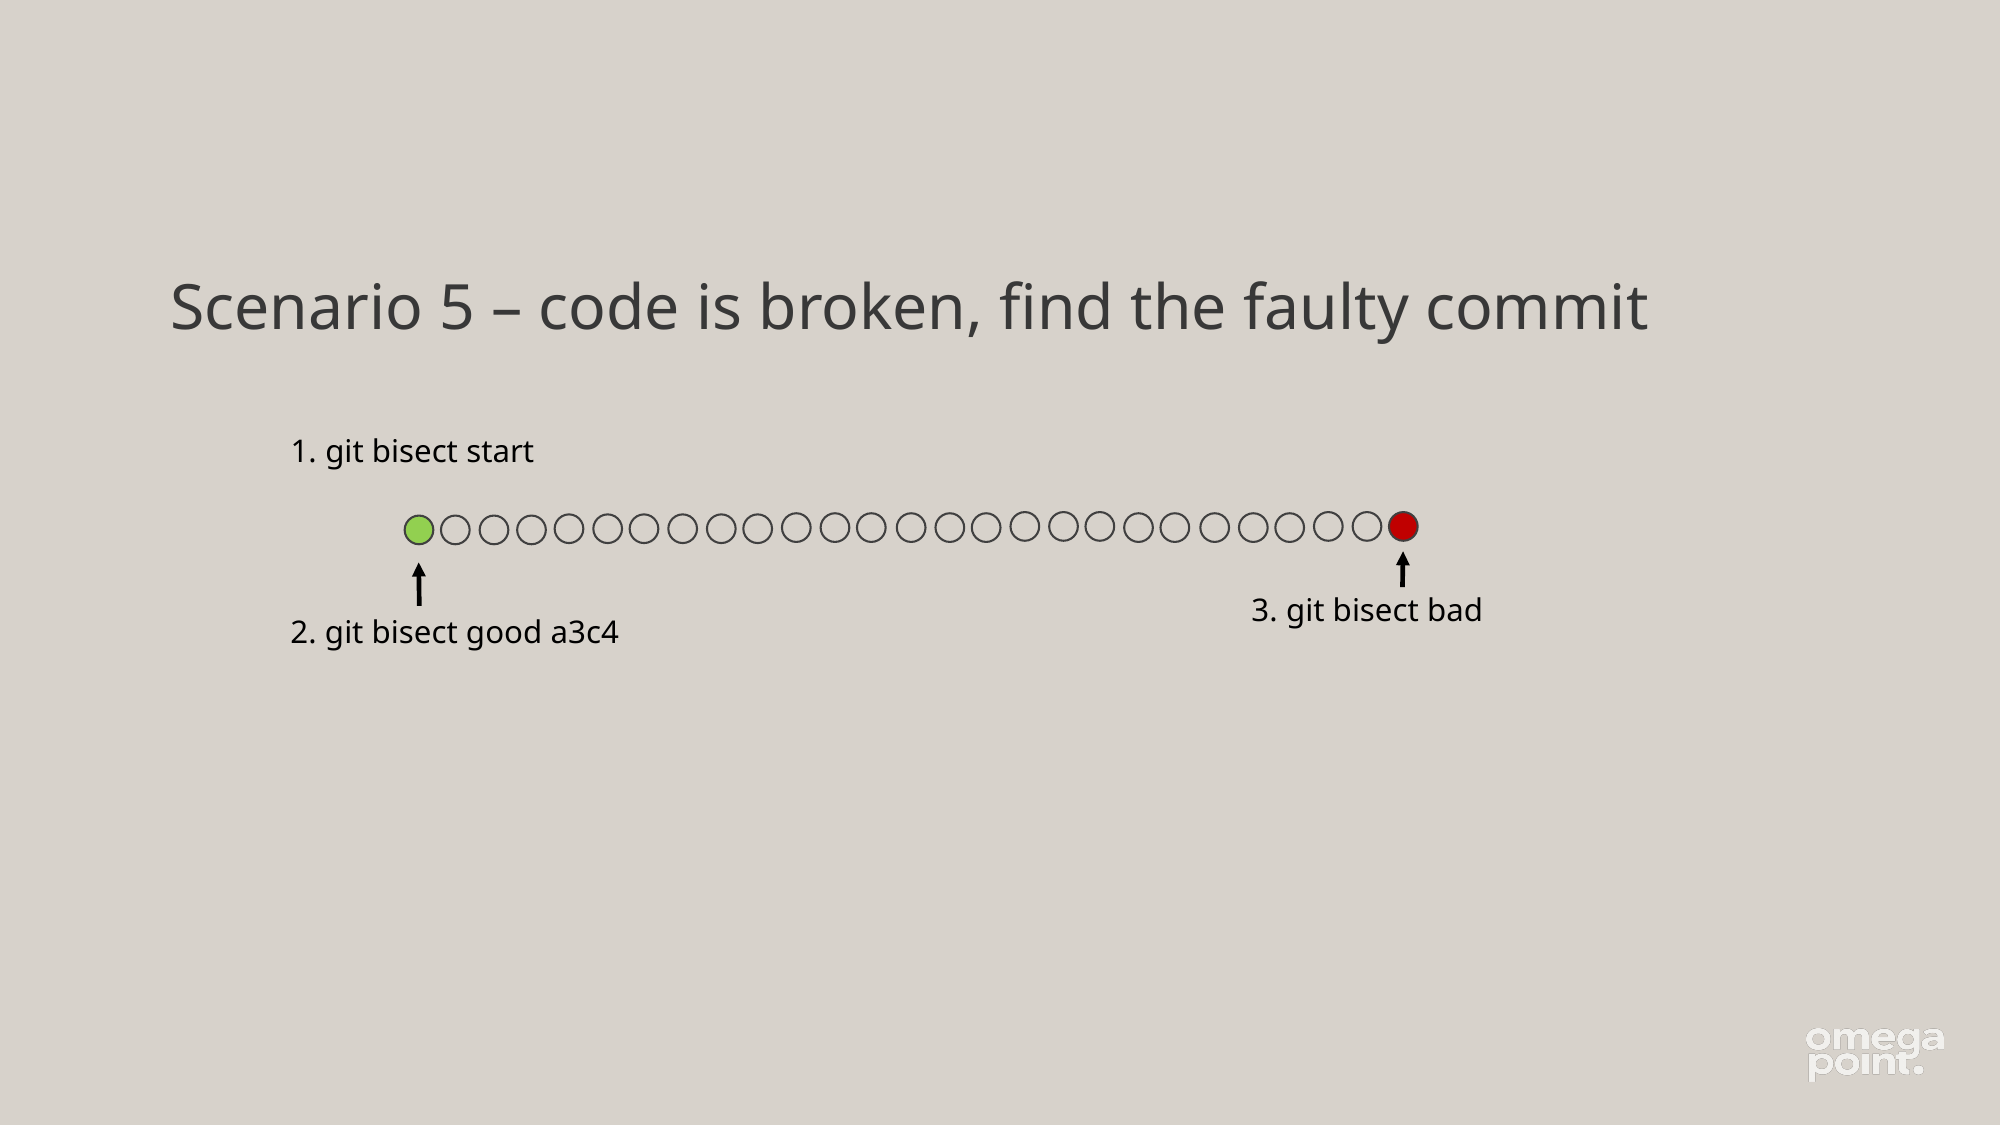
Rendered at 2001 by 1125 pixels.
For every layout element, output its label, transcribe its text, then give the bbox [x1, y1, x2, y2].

text_box [742, 513, 774, 545]
text_box [592, 513, 624, 545]
text_box [1237, 512, 1269, 543]
text_box 2. git bisect good a3c4 [279, 606, 668, 656]
text_box [934, 512, 966, 543]
text_box [1123, 512, 1154, 543]
text_box 1. git bisect start [279, 425, 617, 474]
text_box [855, 512, 887, 543]
text_box 3. git bisect bad [1240, 584, 1578, 633]
title Scenario 5 – code is broken, find the faulty commit [155, 61, 1845, 351]
text_box [1084, 511, 1116, 542]
text_box [1312, 511, 1344, 542]
text_box [439, 514, 471, 546]
text_box [553, 513, 585, 545]
text_box [705, 513, 737, 545]
text_box [403, 514, 435, 546]
text_box [895, 512, 927, 543]
text_box [819, 512, 851, 543]
text_box [516, 514, 547, 546]
text_box [1199, 512, 1231, 543]
text_box [1009, 511, 1041, 542]
text_box [1387, 511, 1419, 542]
text_box [628, 513, 660, 545]
text_box [970, 512, 1002, 543]
text_box [478, 514, 510, 546]
text_box [780, 512, 812, 543]
text_box [1274, 512, 1306, 543]
text_box [1159, 512, 1191, 543]
text_box [1048, 511, 1079, 542]
text_box [667, 513, 699, 545]
text_box [1351, 511, 1383, 542]
